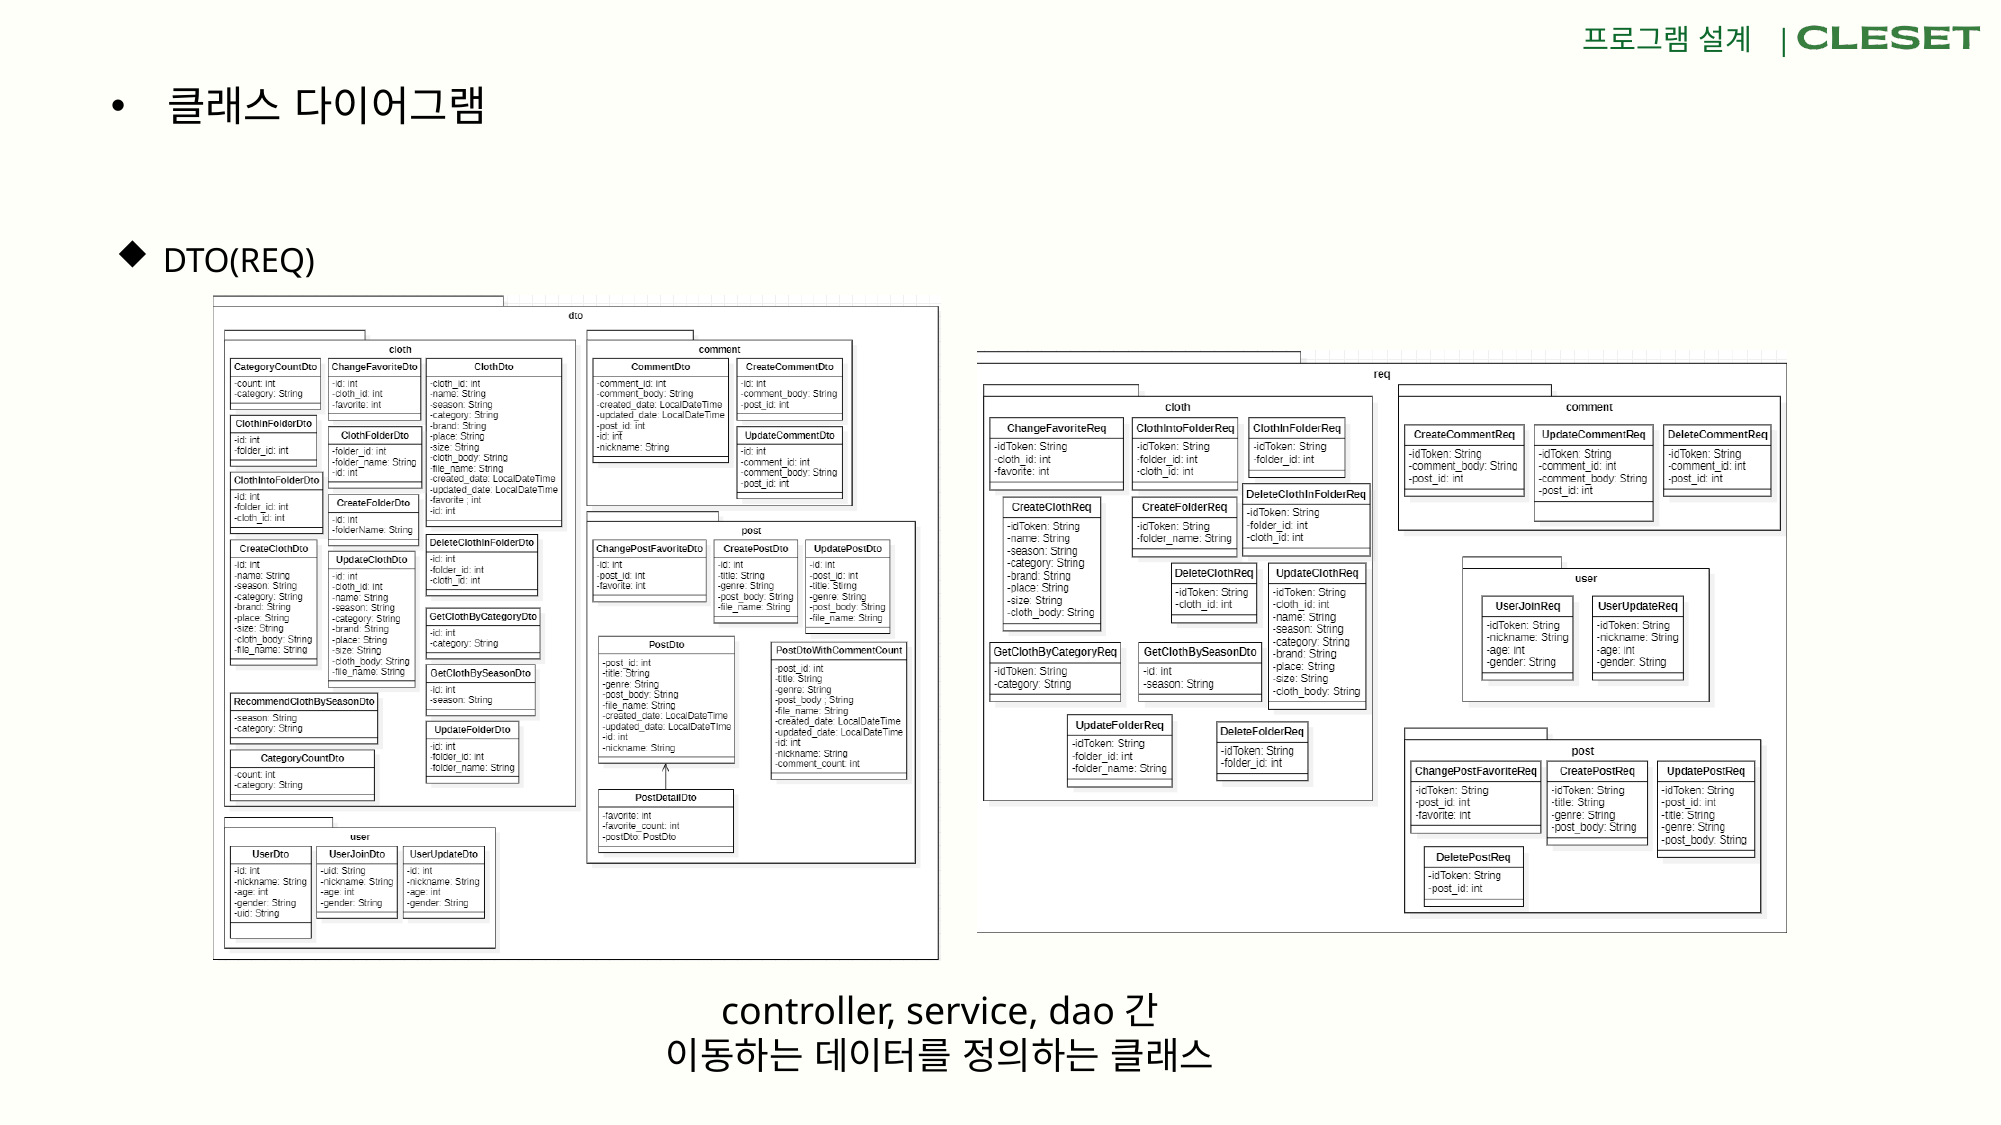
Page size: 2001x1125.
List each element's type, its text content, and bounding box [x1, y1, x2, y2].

text_box 프로그램 설계 | [1567, 13, 1759, 64]
picture [213, 295, 941, 961]
text_box controller, service, dao간 이동하는 데이터를 정의하는 클래스 [645, 979, 1235, 1084]
picture [977, 350, 1787, 933]
picture [1759, 0, 2000, 168]
text_box DTO(REQ) [101, 231, 331, 287]
text_box 클래스 다이어그램 [96, 72, 502, 138]
